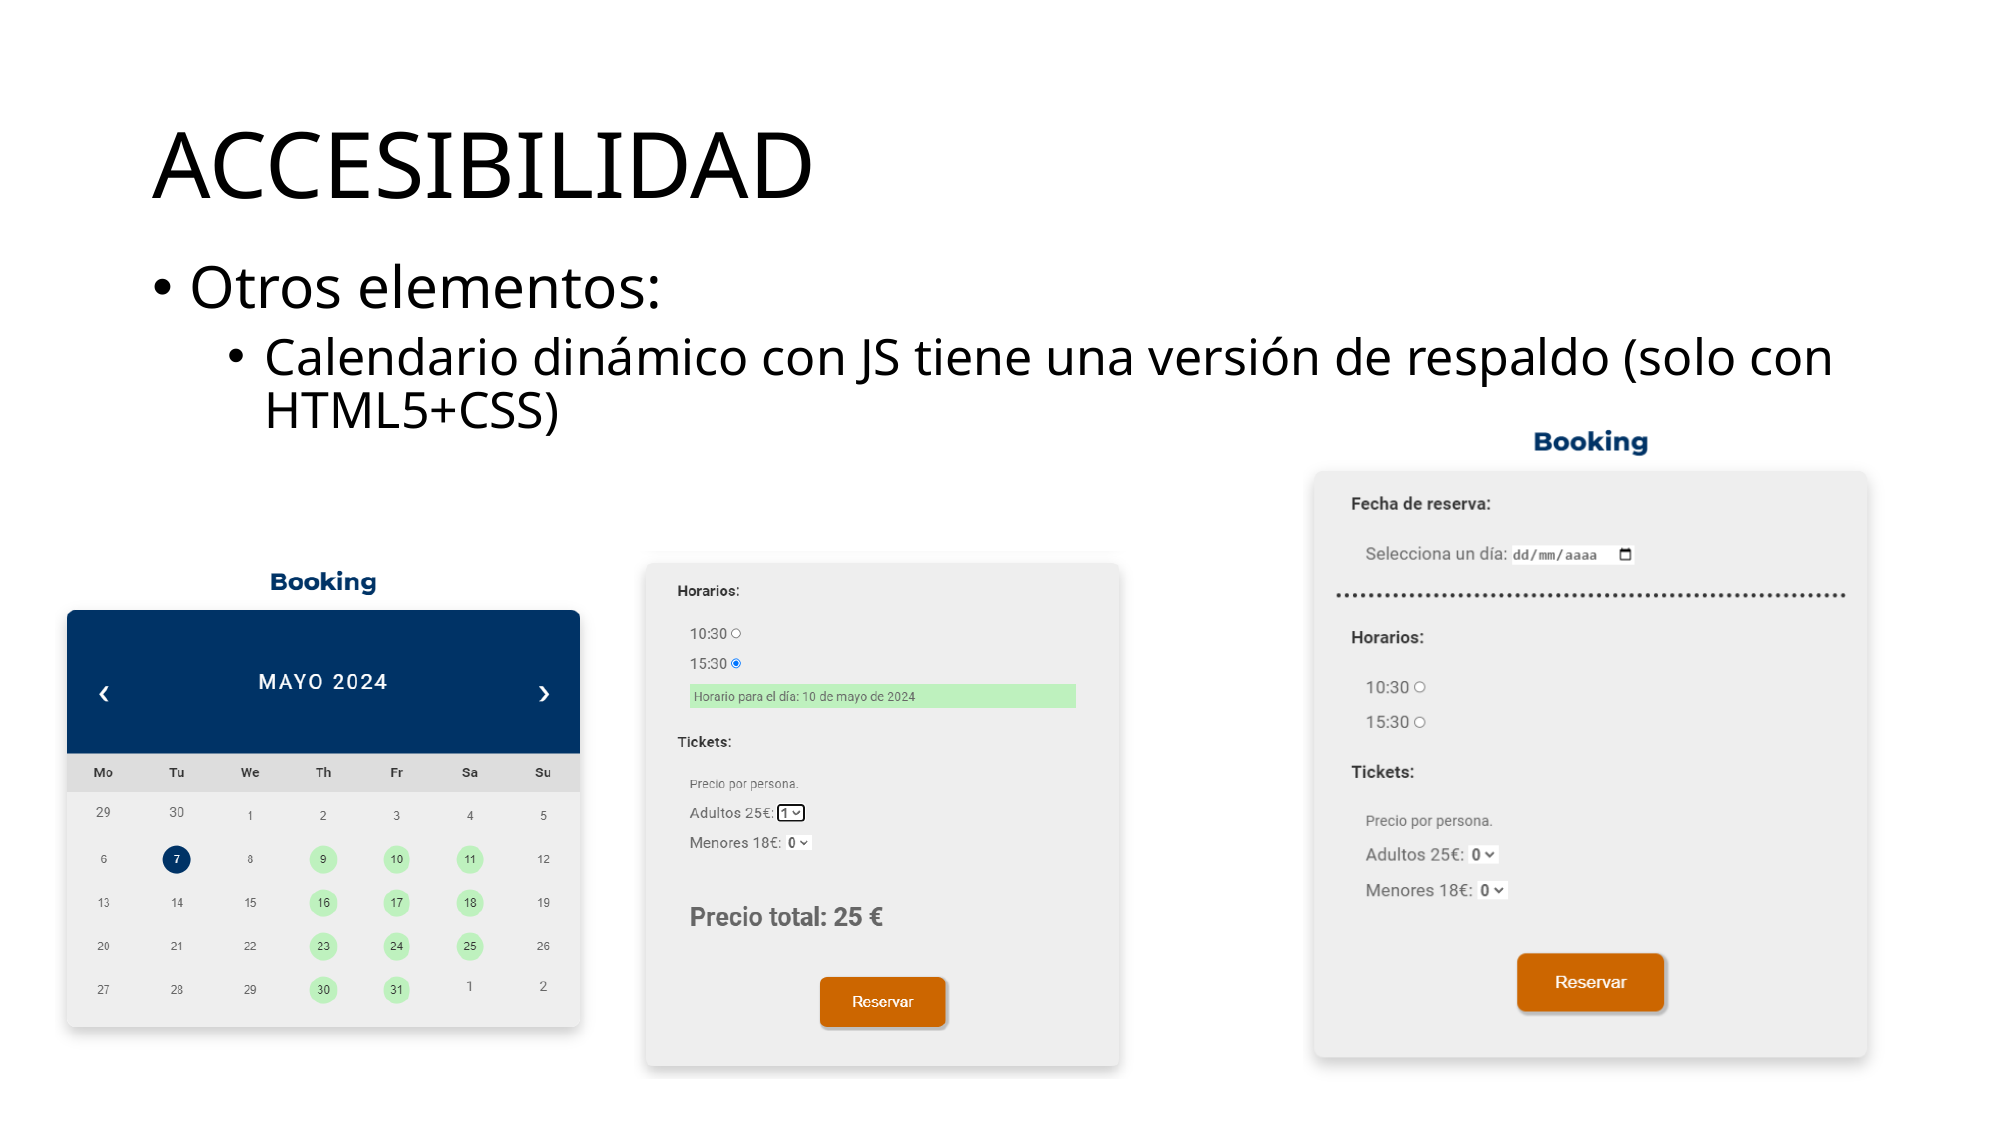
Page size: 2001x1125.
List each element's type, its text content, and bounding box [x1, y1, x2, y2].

picture [634, 551, 1140, 1079]
picture [55, 542, 621, 1088]
title ACCESIBILIDAD [137, 59, 1863, 251]
picture [1302, 423, 1908, 1088]
list Otros elementos: Calendario dinámico con JS tiene una versión de respaldo (solo con HTML5+CSS) [137, 251, 1863, 1066]
